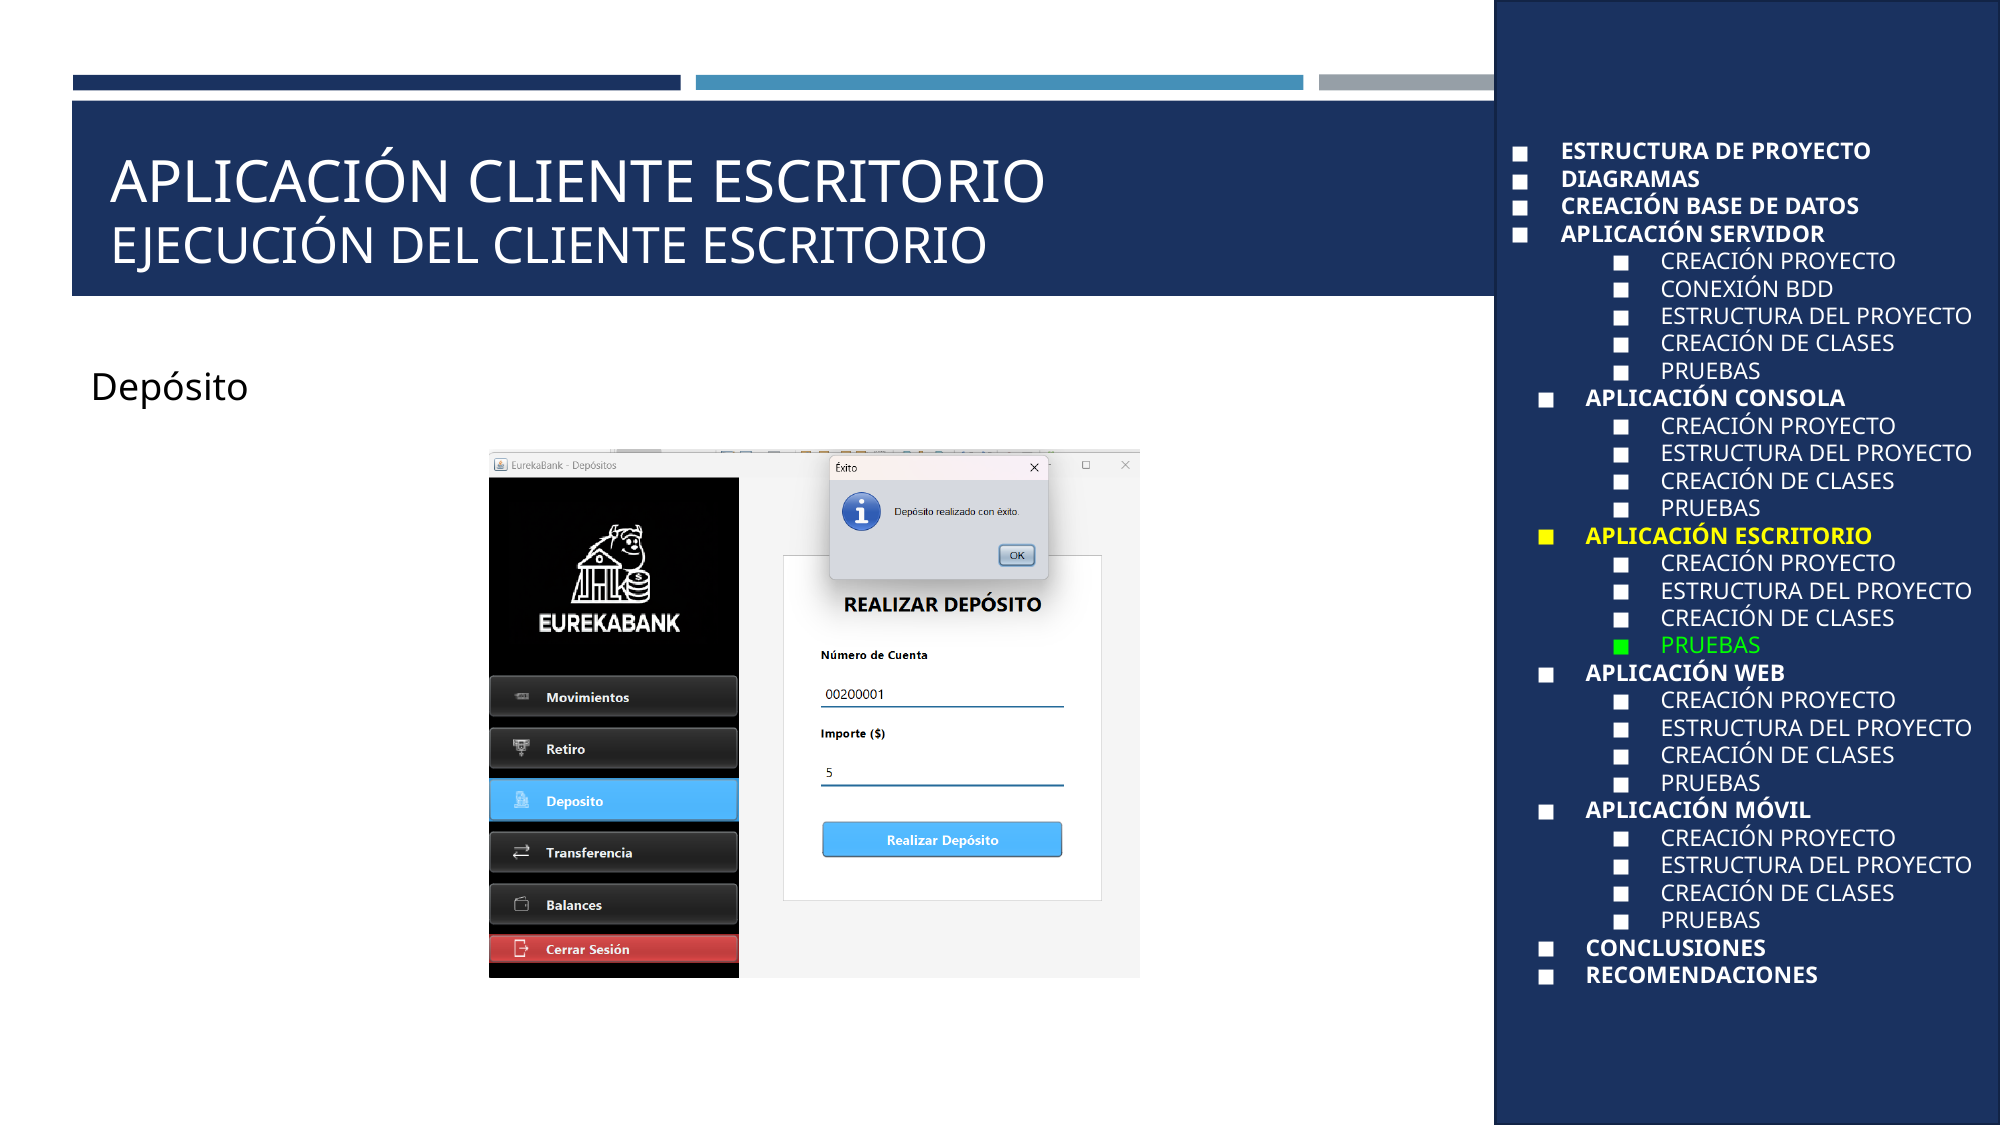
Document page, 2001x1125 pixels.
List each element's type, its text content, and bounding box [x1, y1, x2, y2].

text_box ESTRUCTURA DE PROYECTO DIAGRAMAS CREACIÓN BASE DE DATOS APLICACIÓN SERVIDOR CREACIÓN PROYECTO CONEXIÓN BDD ESTRUCTURA DEL PROYECTO CREACIÓN DE CLASES PRUEBAS APLICACIÓN CONSOLA CREACIÓN PROYECTO ESTRUCTURA DEL PROYECTO CREACIÓN DE CLASES PRUEBAS APLICACIÓN ESCRITORIO CREACIÓN PROYECTO ESTRUCTURA DEL PROYECTO CREACIÓN DE CLASES PRUEBAS APLICACIÓN WEB CREACIÓN PROYECTO ESTRUCTURA DEL PROYECTO CREACIÓN DE CLASES PRUEBAS APLICACIÓN MÓVIL CREACIÓN PROYECTO ESTRUCTURA DEL PROYECTO CREACIÓN DE CLASES PRUEBAS CONCLUSIONES RECOMENDACIONES [1495, 0, 2000, 1125]
picture [488, 449, 1140, 979]
title APLICACIÓN CLIENTE ESCRITORIO EJECUCIÓN DEL CLIENTE ESCRITORIO [95, 115, 1486, 282]
list Depósito [75, 321, 1467, 450]
